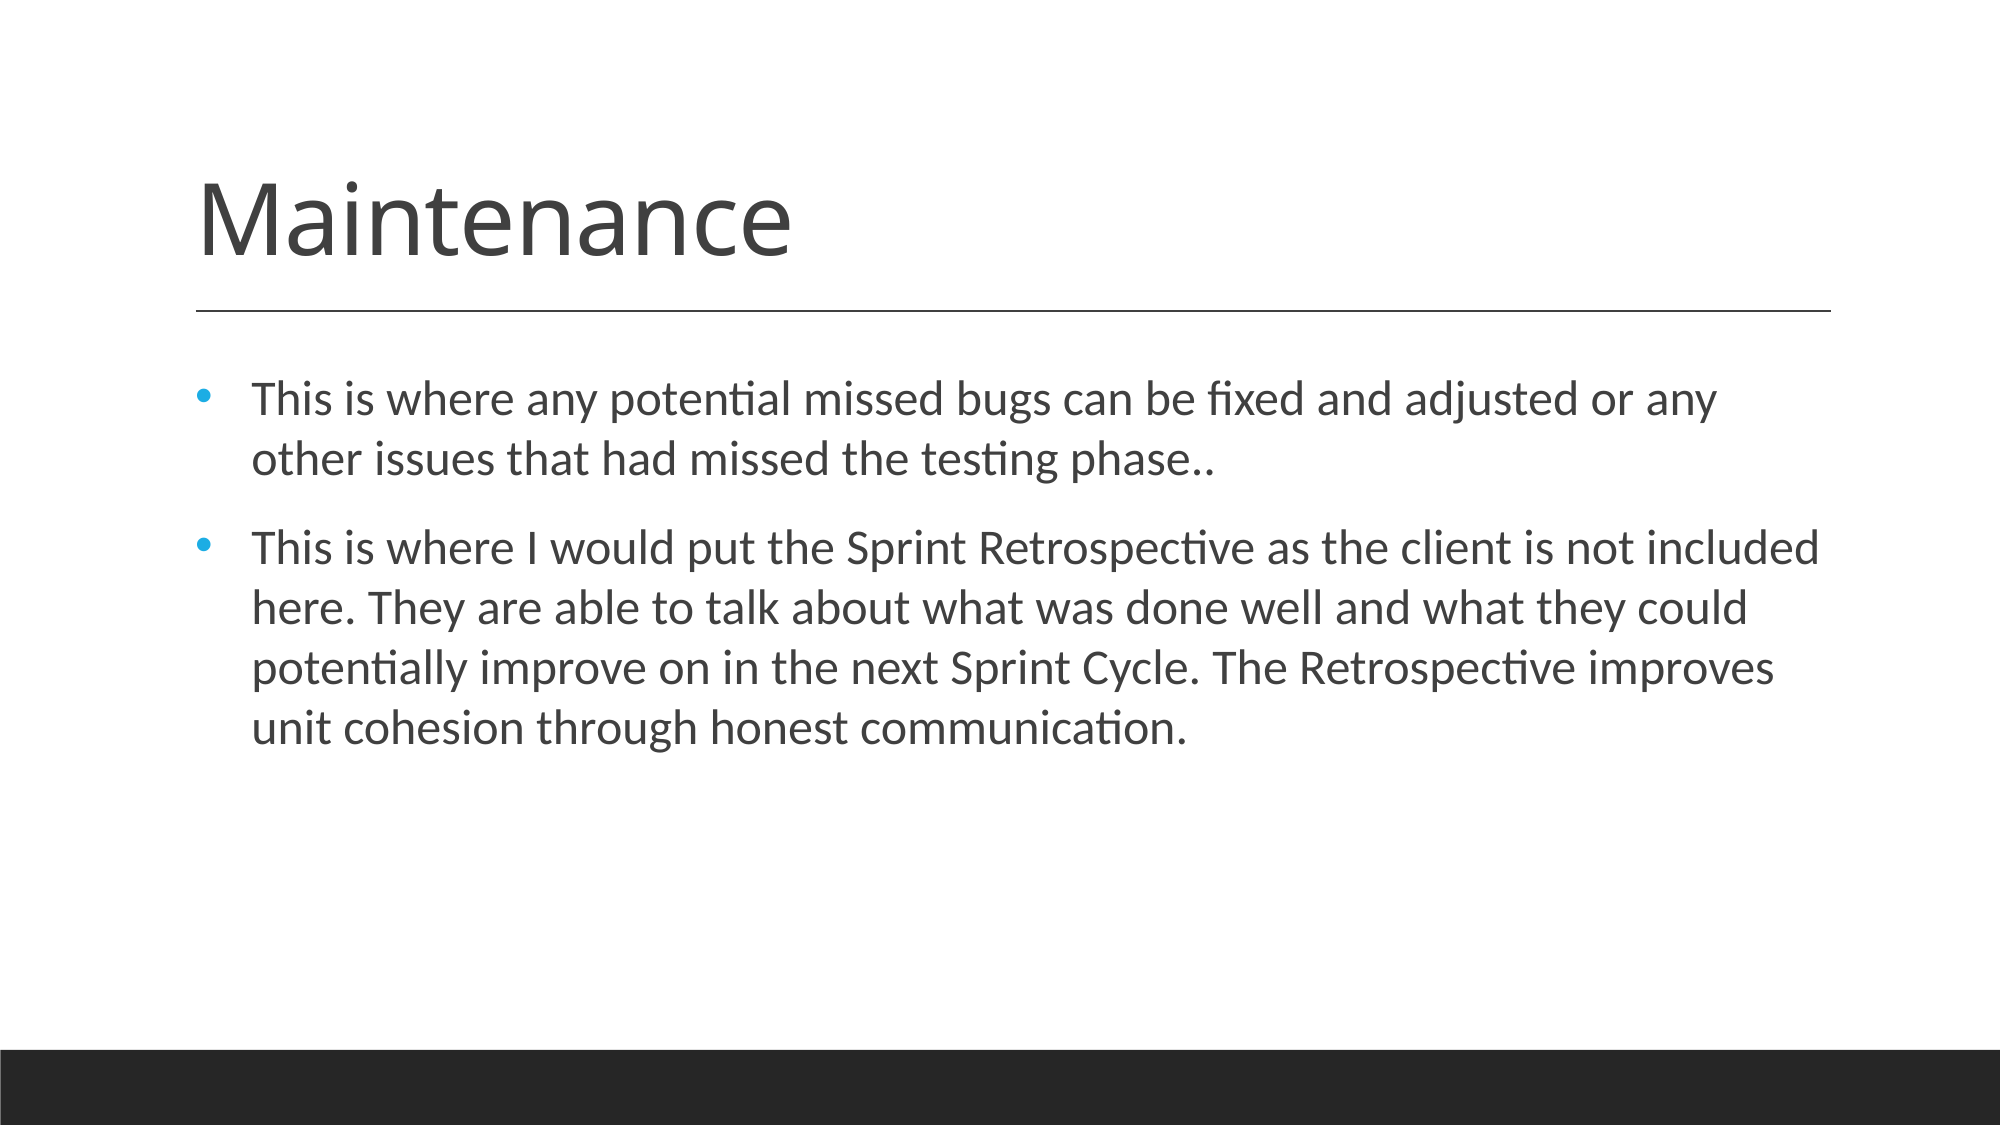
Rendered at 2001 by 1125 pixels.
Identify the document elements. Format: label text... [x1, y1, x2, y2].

list This is where any potential missed bugs can be fixed and adjusted or any other issues that had missed the testing phase.. This is where I would put the Sprint Retrospective as the client is not included here. They are able to talk about what was done well and what they could potentially improve on in the next Sprint Cycle. The Retrospective improves unit cohesion through honest communication. [180, 358, 1830, 1008]
title Maintenance [180, 47, 1830, 285]
